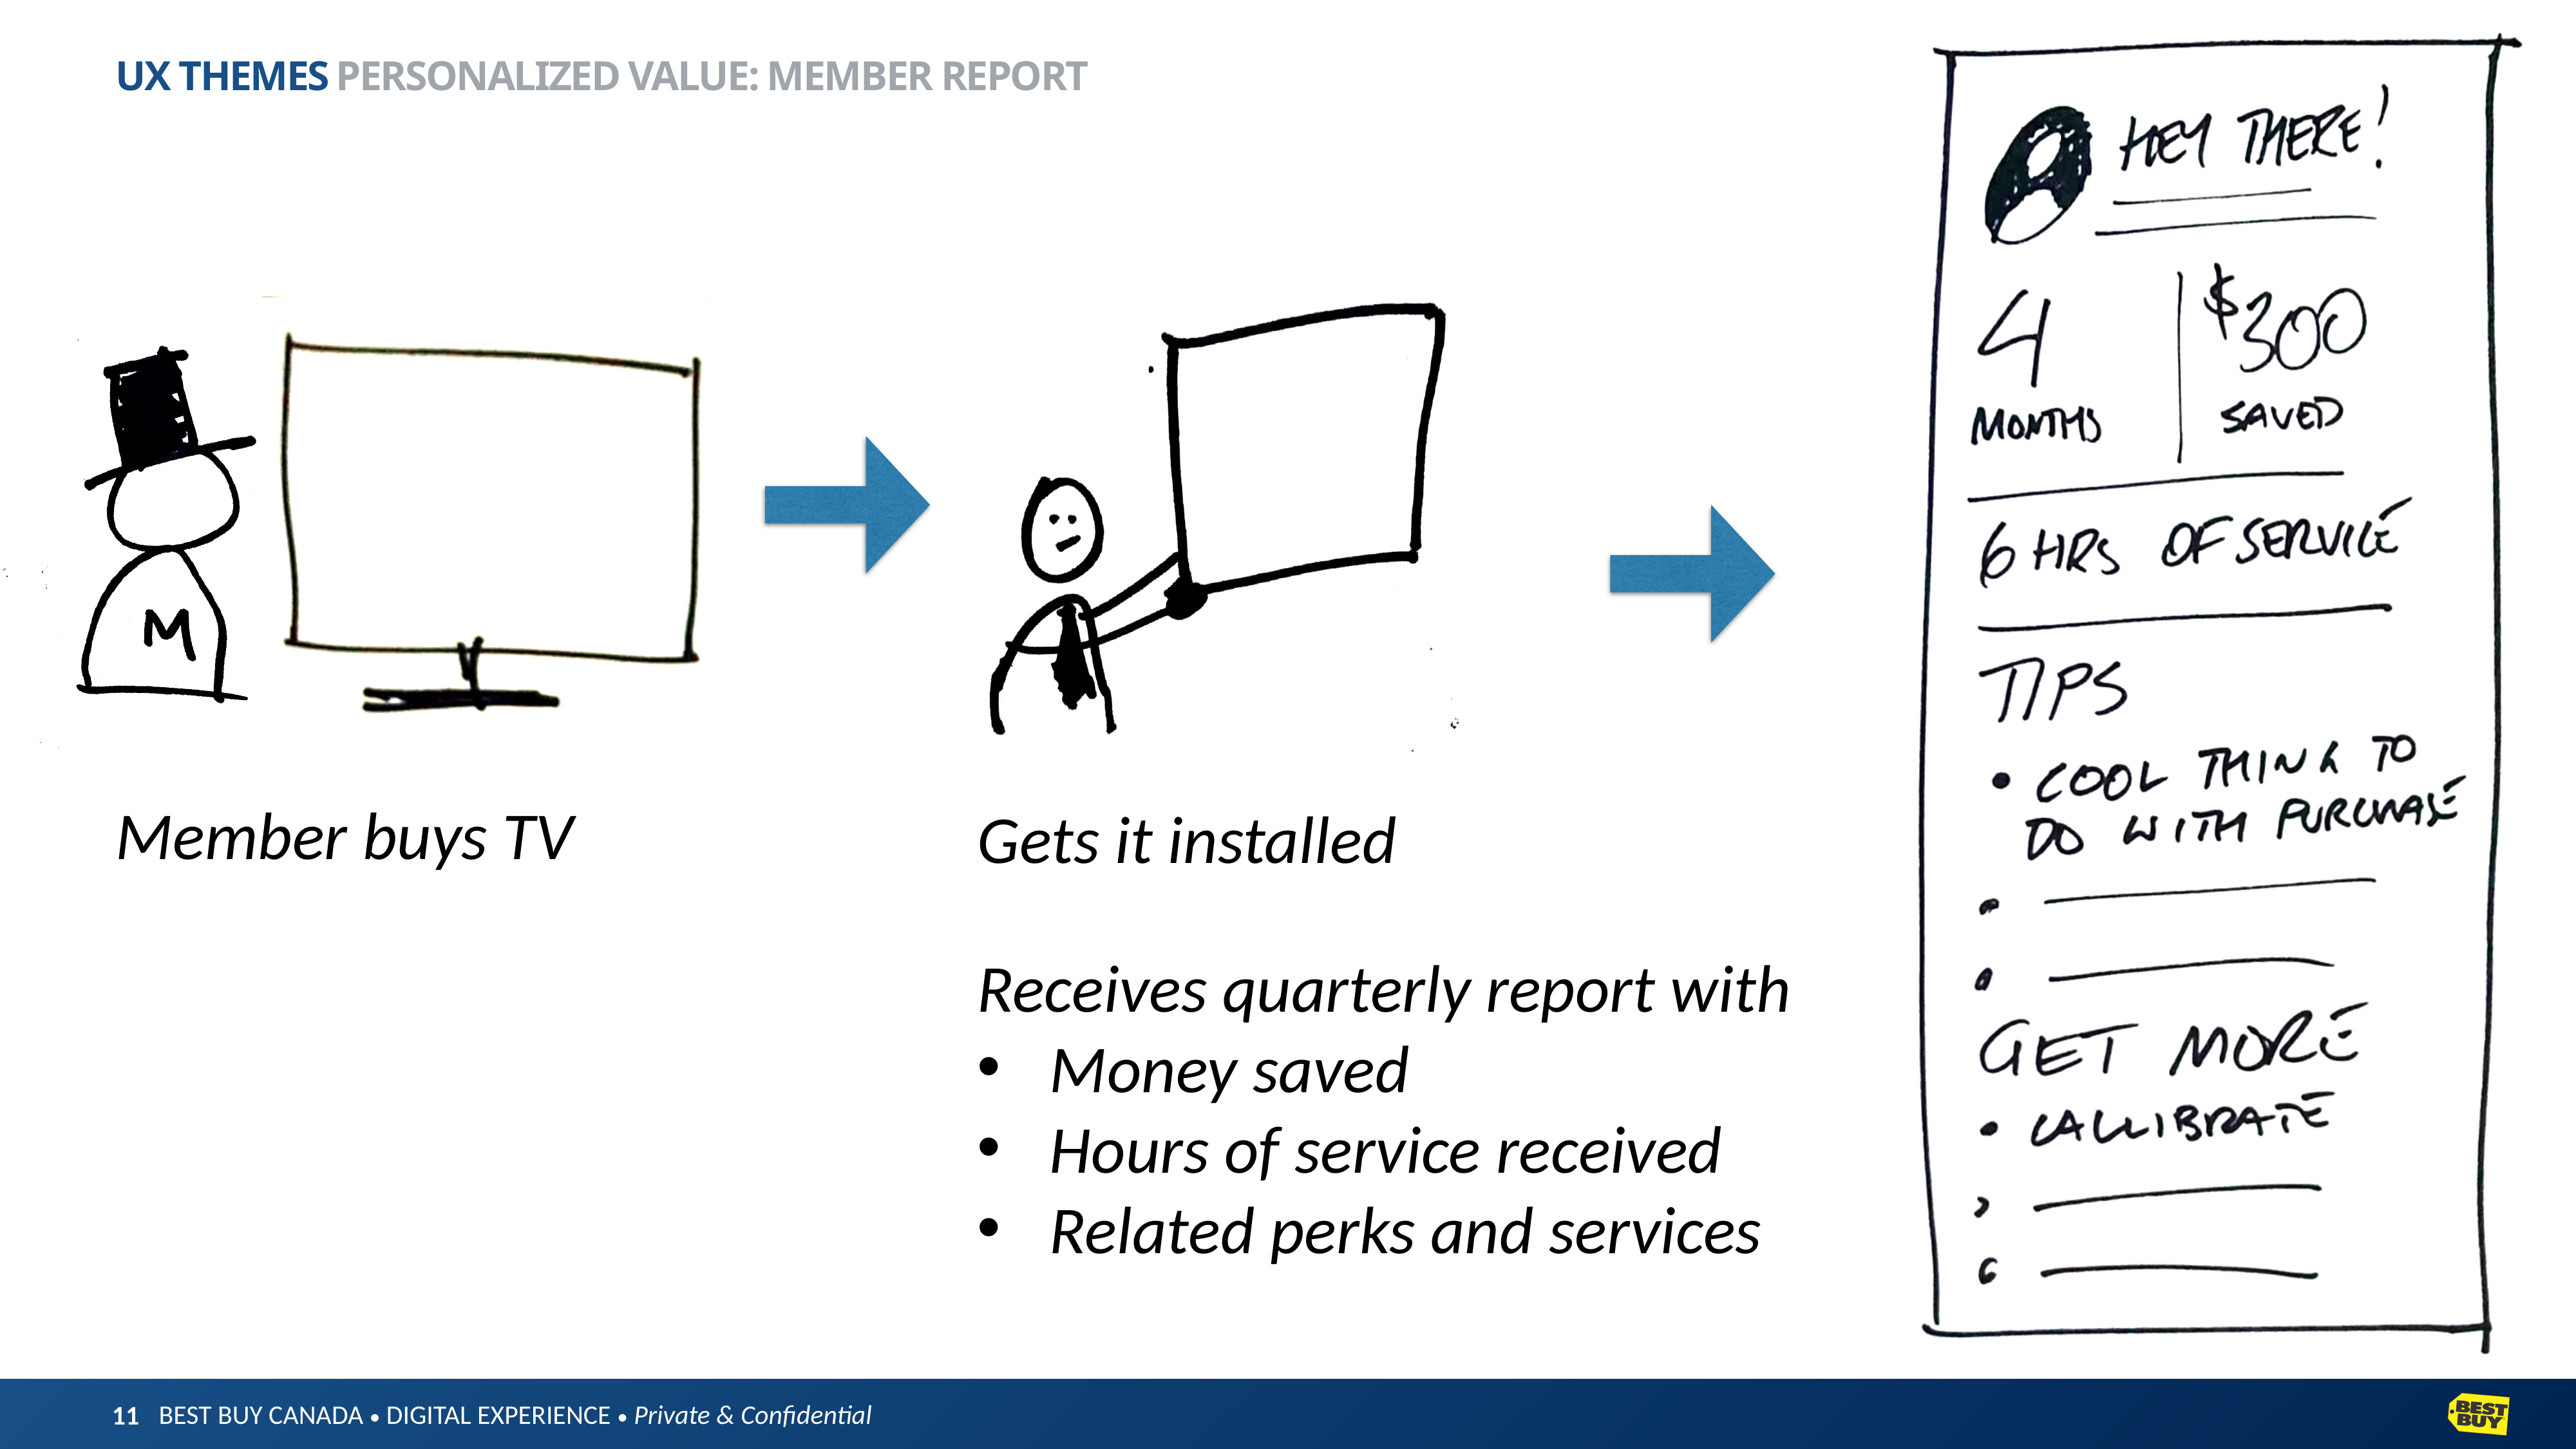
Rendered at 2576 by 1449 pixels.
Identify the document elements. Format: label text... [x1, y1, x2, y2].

list PERSONALIZED VALUE: MEMBER REPORT [326, 45, 1361, 105]
list UX THEMES [106, 45, 326, 105]
text_box Member buys TV [106, 787, 692, 878]
slide_number 11 [106, 1392, 146, 1436]
picture [0, 296, 712, 793]
text_box [1610, 504, 1776, 643]
picture [929, 257, 1459, 770]
picture [2447, 1392, 2510, 1436]
picture [1884, 14, 2542, 1364]
text_box Gets it installed [967, 791, 1554, 882]
text_box [765, 435, 927, 574]
text_box Receives quarterly report with Money saved Hours of service received Related perks and services [967, 940, 1881, 1272]
